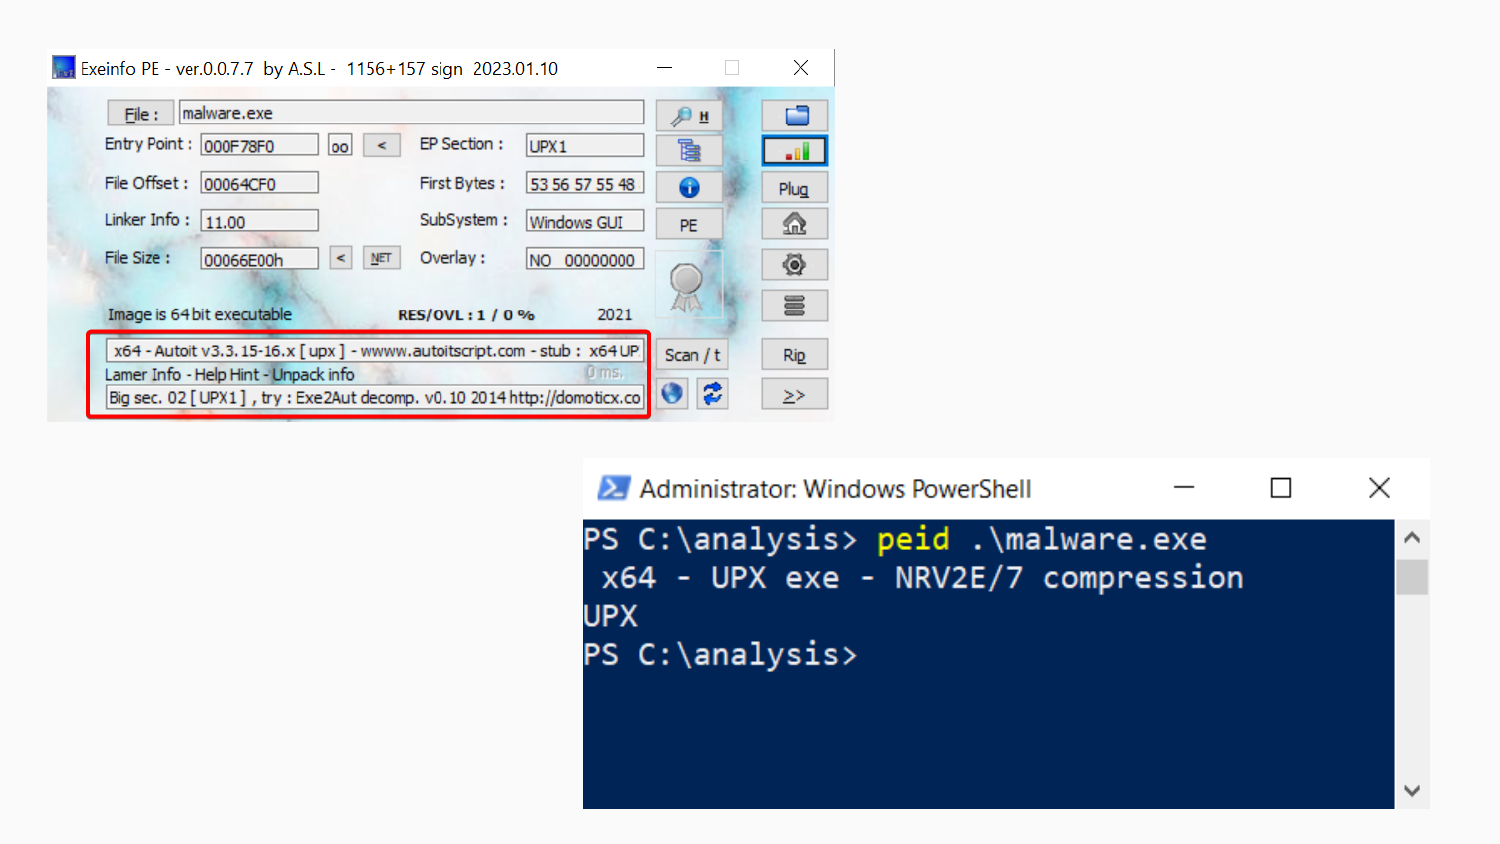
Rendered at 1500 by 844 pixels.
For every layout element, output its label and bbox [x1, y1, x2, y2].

picture [582, 458, 1430, 810]
picture [47, 49, 836, 423]
